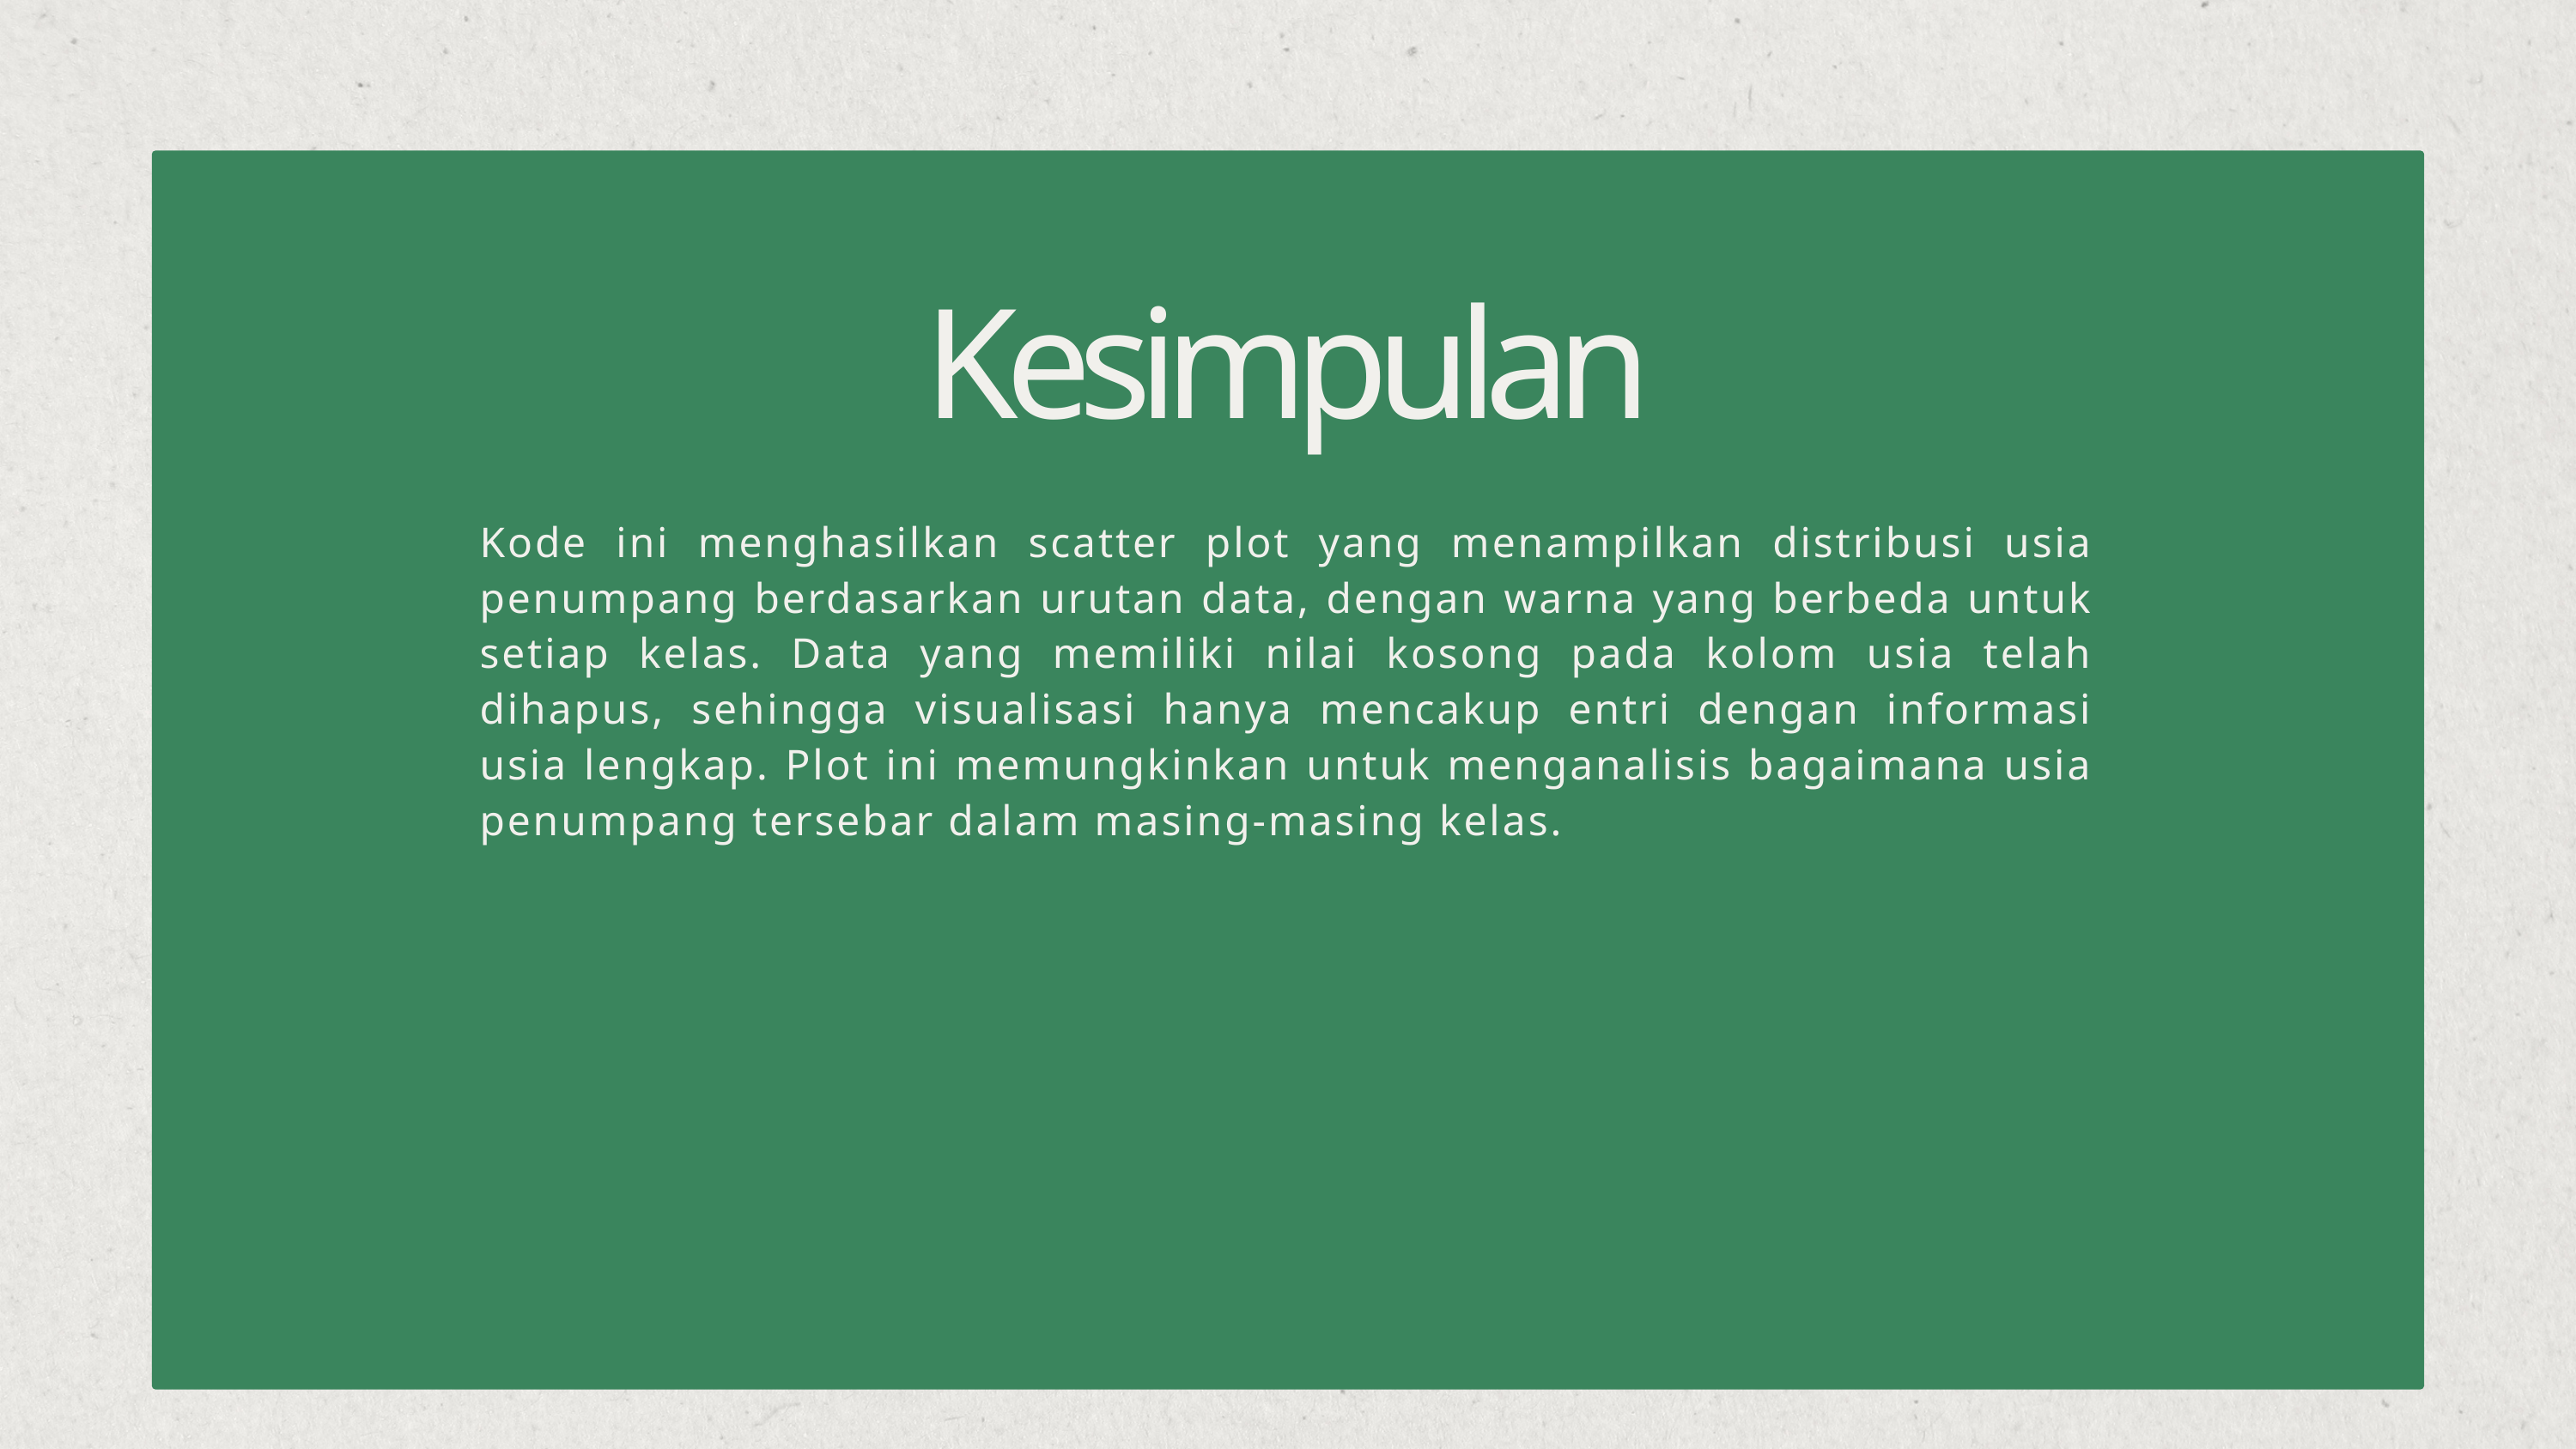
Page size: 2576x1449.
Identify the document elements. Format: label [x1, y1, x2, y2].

text_box [151, 150, 2425, 1390]
text_box [0, 0, 2576, 1449]
